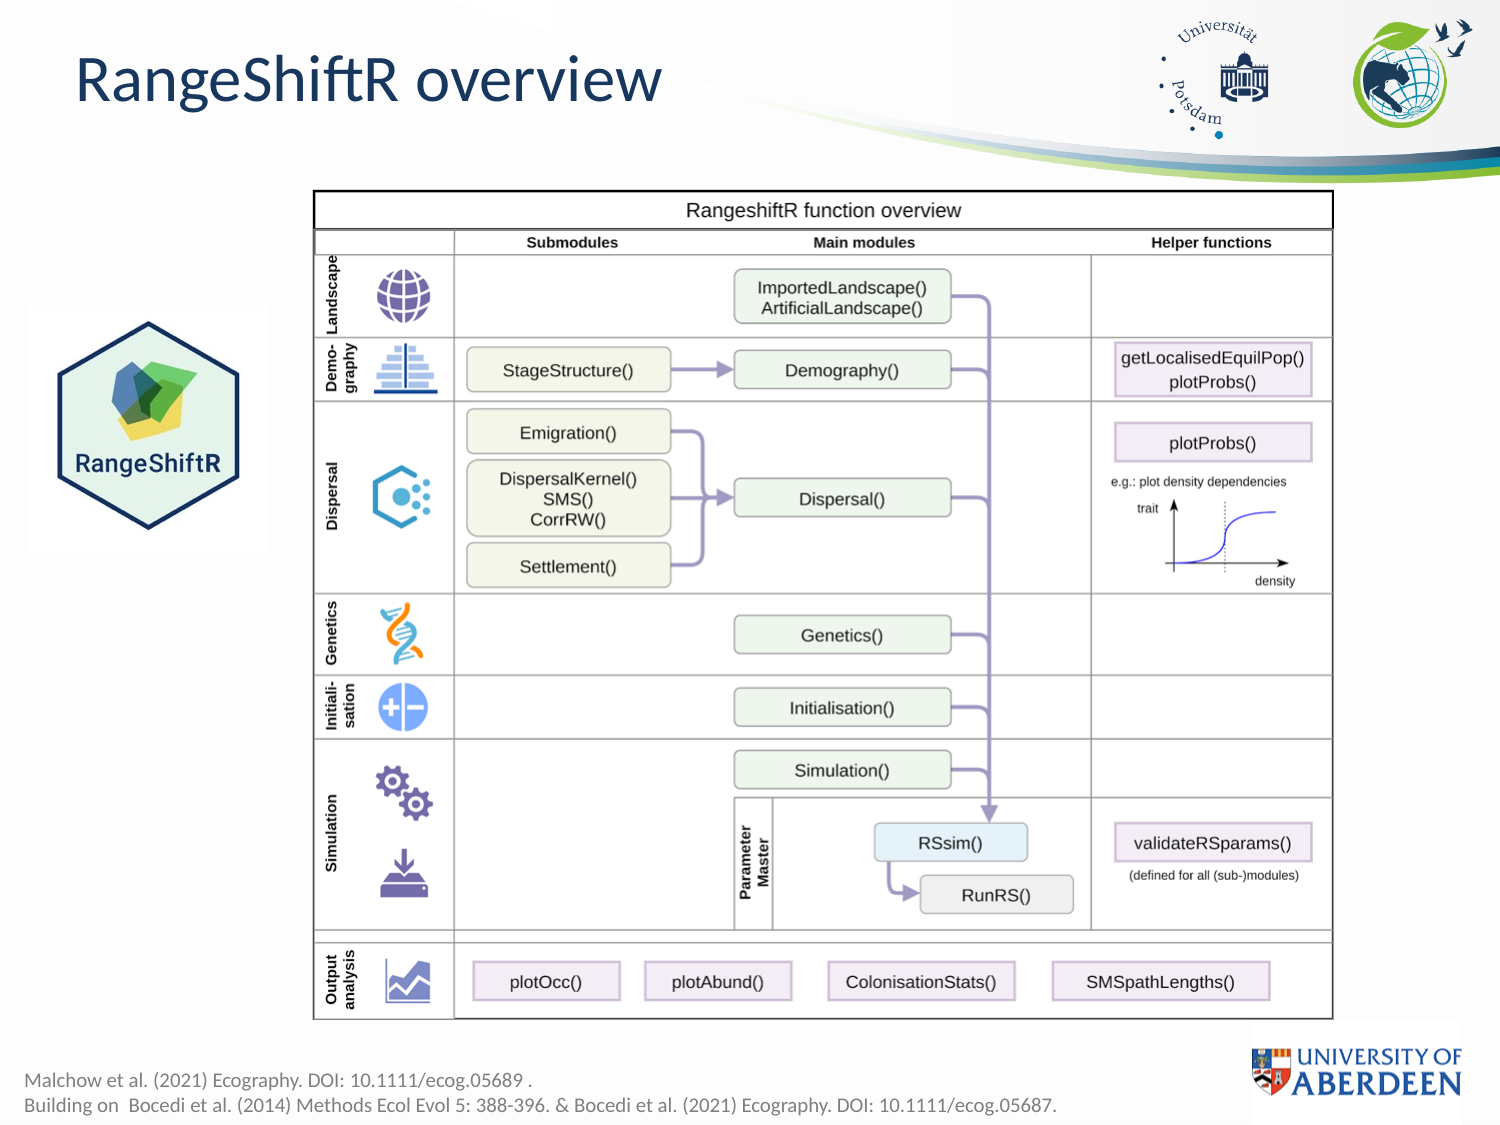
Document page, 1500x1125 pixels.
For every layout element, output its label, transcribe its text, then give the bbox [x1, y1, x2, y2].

picture [0, 0, 1500, 1125]
text_box Malchow et al. (2021) Ecography. DOI: 10.1111/ecog.05689 . Building on Bocedi et al. (2014) Methods Ecol Evol 5: 388-396. & Bocedi et al. (2021) Ecography. DOI: 10.1111/ecog.05687. [9, 1059, 1073, 1124]
text_box RangeShiftR overview [74, 33, 1425, 117]
